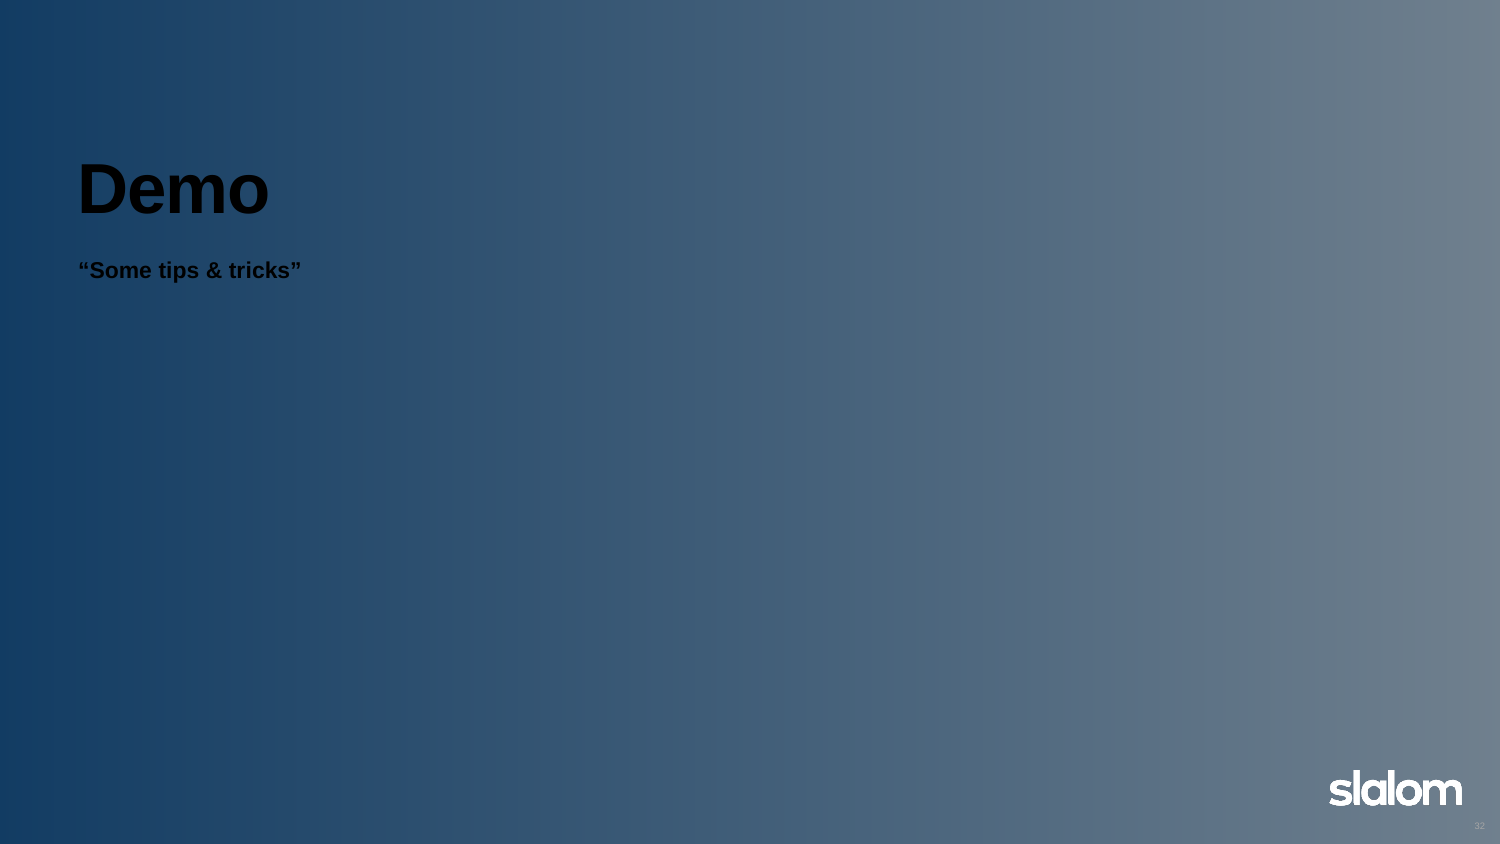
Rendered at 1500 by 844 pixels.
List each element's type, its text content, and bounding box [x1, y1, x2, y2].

slide_number 32 [1149, 813, 1500, 838]
title Demo [77, 154, 1420, 228]
picture [1329, 770, 1462, 806]
subtitle “Some tips & tricks” [78, 247, 1006, 291]
